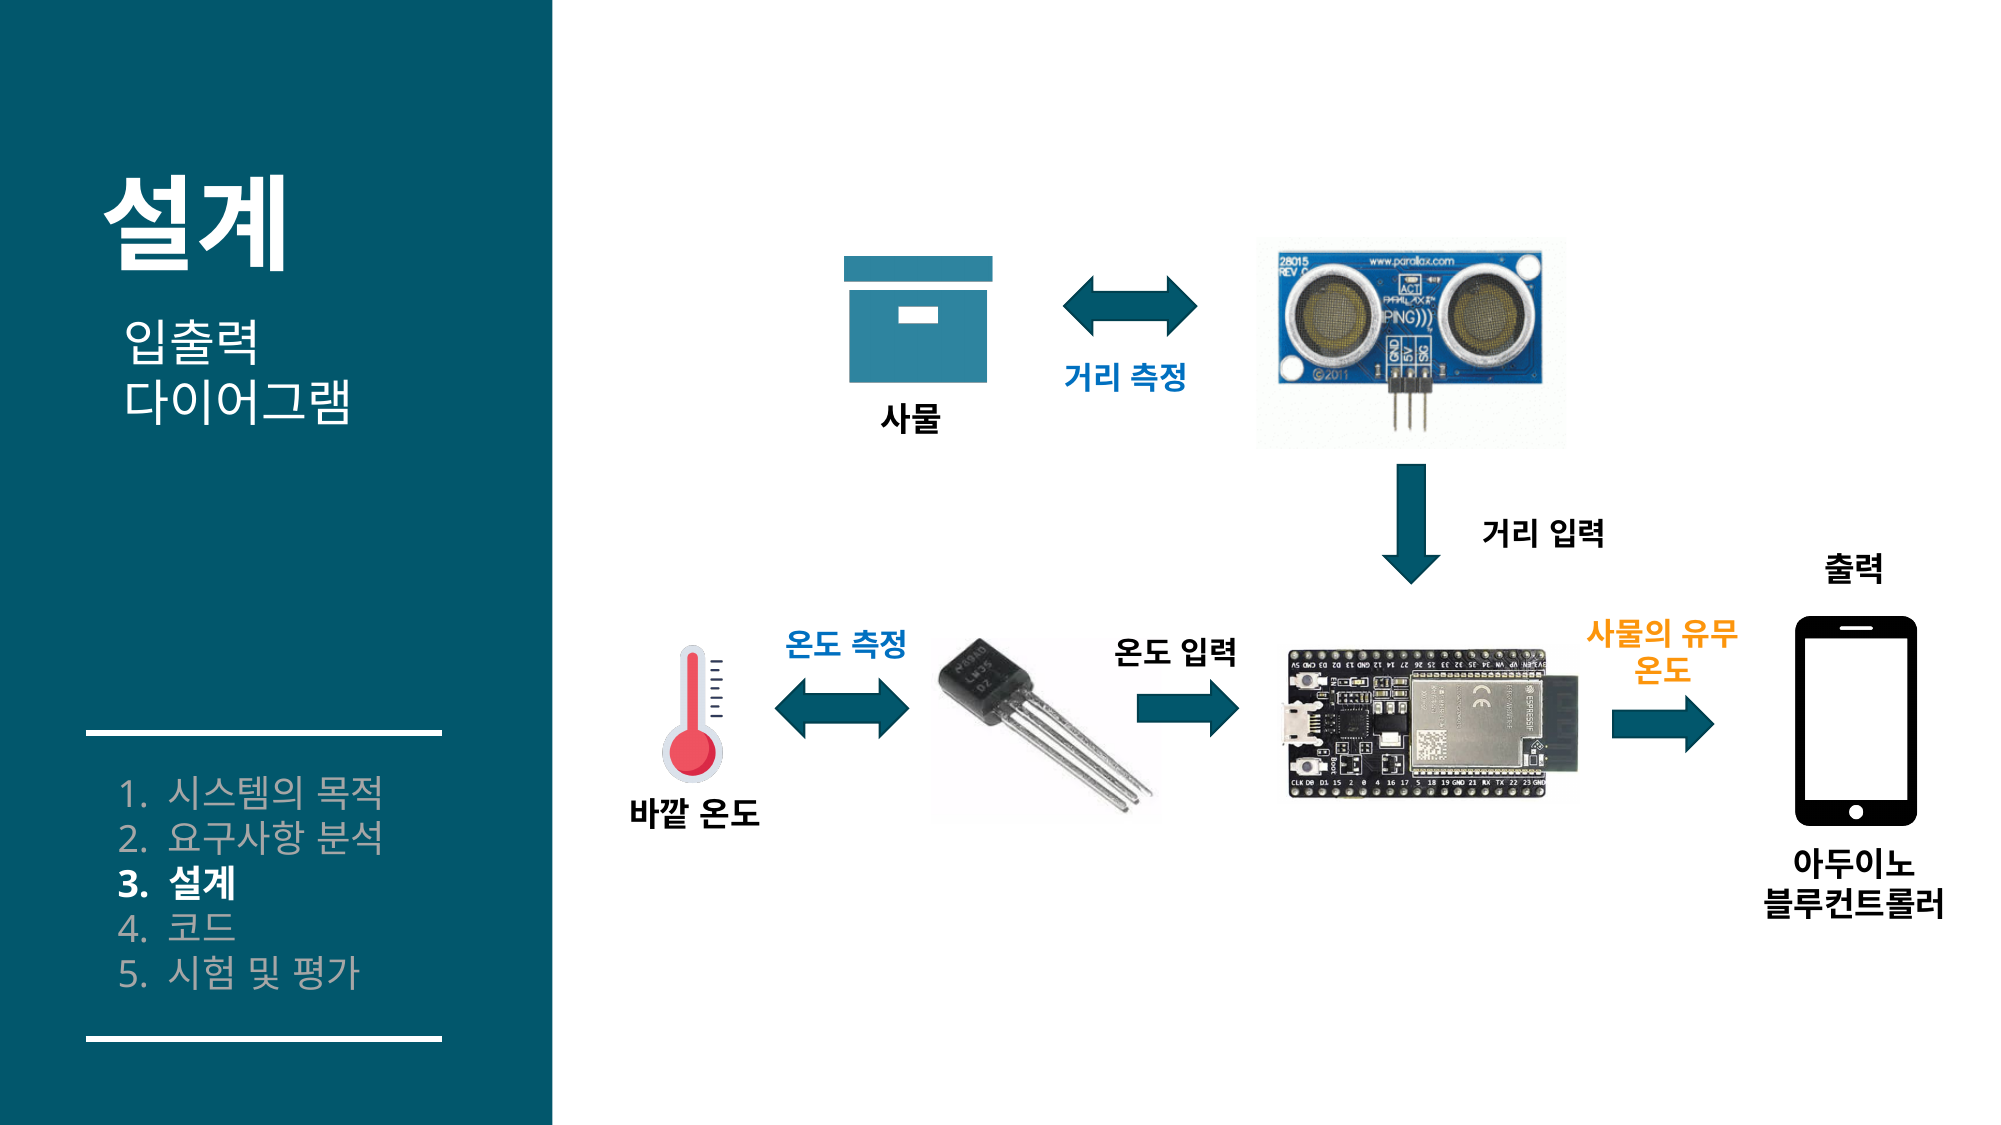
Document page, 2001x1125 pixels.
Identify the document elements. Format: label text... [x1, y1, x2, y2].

text_box [0, 0, 553, 1125]
text_box 설계 [85, 150, 467, 291]
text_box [575, 218, 1975, 932]
text_box 입출력 다이어그램 [108, 304, 408, 440]
text_box 1. 시스템의 목적 2. 요구사항 분석 3. 설계 4. 코드 5. 시험 및 평가 [102, 762, 425, 1002]
